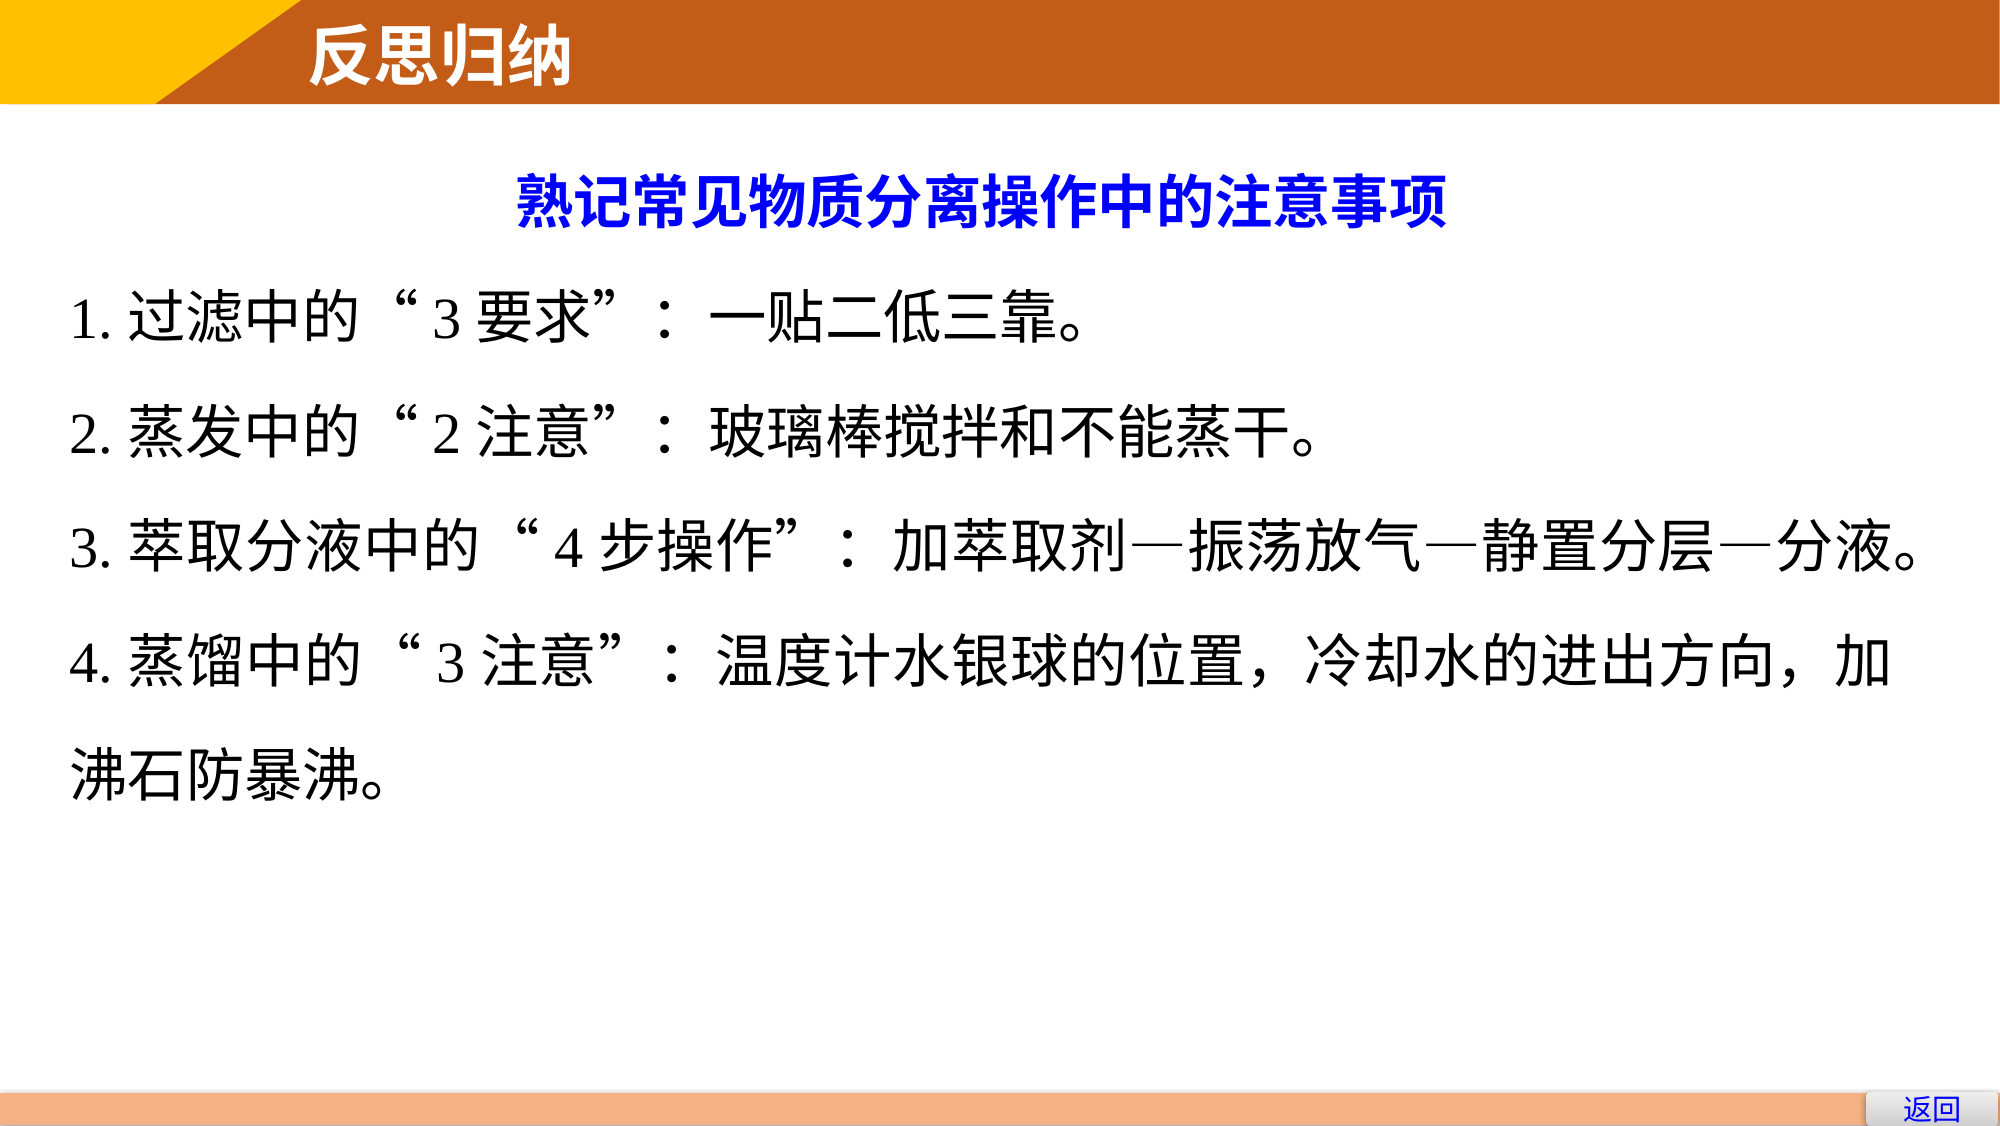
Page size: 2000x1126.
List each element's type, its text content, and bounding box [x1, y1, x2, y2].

text_box 熟记常见物质分离操作中的注意事项 1.过滤中的“3要求”：一贴二低三靠。 2.蒸发中的“2注意”：玻璃棒搅拌和不能蒸干。 3.萃取分液中的“4步操作”：加萃取剂—振荡放气—静置分层—分液。 4.蒸馏中的“3注意”：温度计水银球的位置，冷却水的进出方向，加沸石防暴沸。 [54, 113, 1908, 816]
text_box 反思归纳 [292, 5, 590, 101]
text_box [0, 1092, 1864, 1126]
text_box 返回 [1865, 1090, 2000, 1126]
